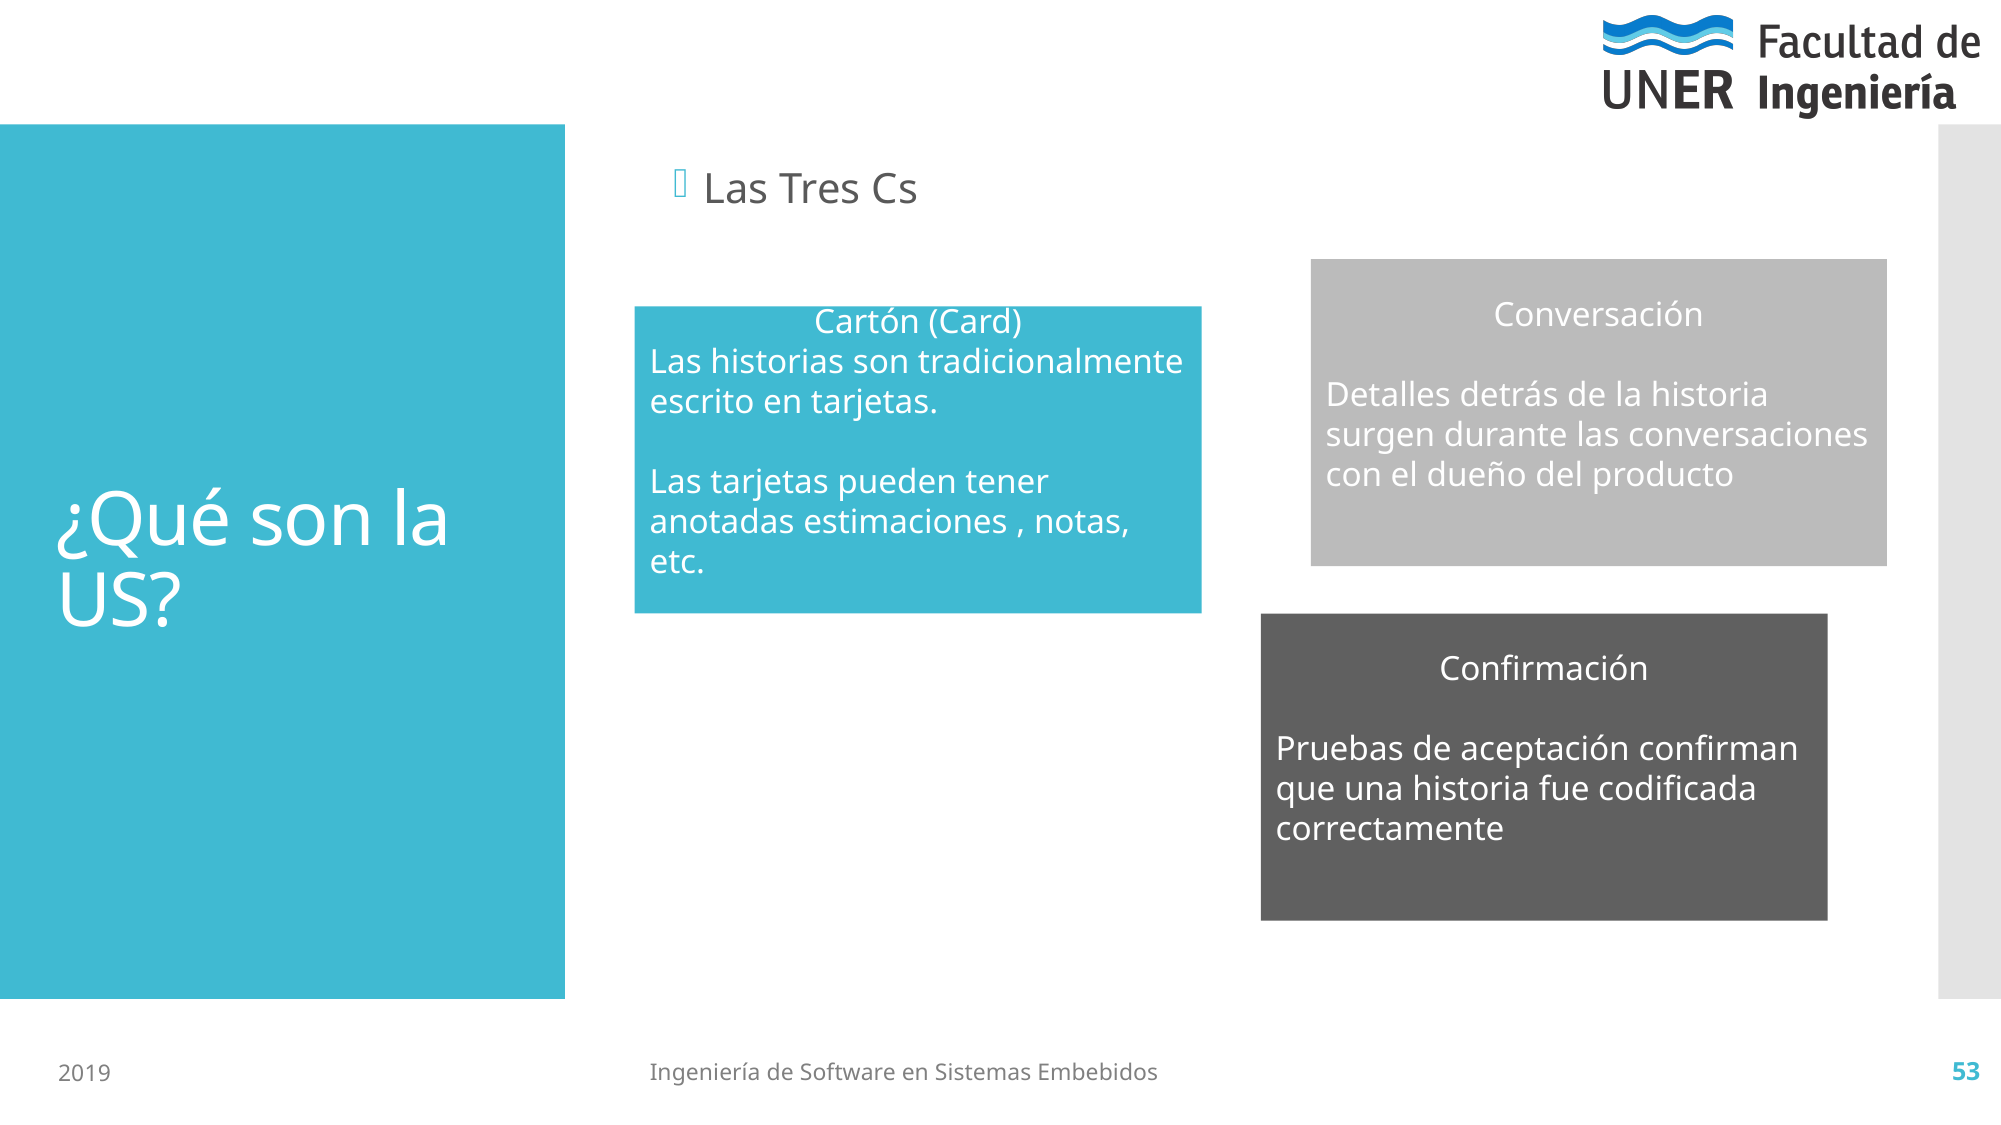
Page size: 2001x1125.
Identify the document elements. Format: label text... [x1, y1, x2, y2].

text_box Cartón (Card) Las historias son tradicionalmente escrito en tarjetas. Las tarjetas pueden tener anotadas estimaciones , notas, etc. [634, 305, 1203, 614]
text_box Conversación Detalles detrás de la historia surgen durante las conversaciones con el dueño del producto [1310, 258, 1888, 567]
text_box Confirmación Pruebas de aceptación confirman que una historia fue codificada correctamente [1260, 613, 1829, 921]
footer Ingeniería de Software en Sistemas Embebidos [634, 1042, 1605, 1103]
slide_number 53 [1744, 1042, 1996, 1103]
picture [1587, 0, 1996, 134]
list Las Tres Cs [658, 137, 1887, 244]
title ¿Qué son la US? [41, 184, 525, 940]
slide_number 2019 [43, 1042, 493, 1103]
